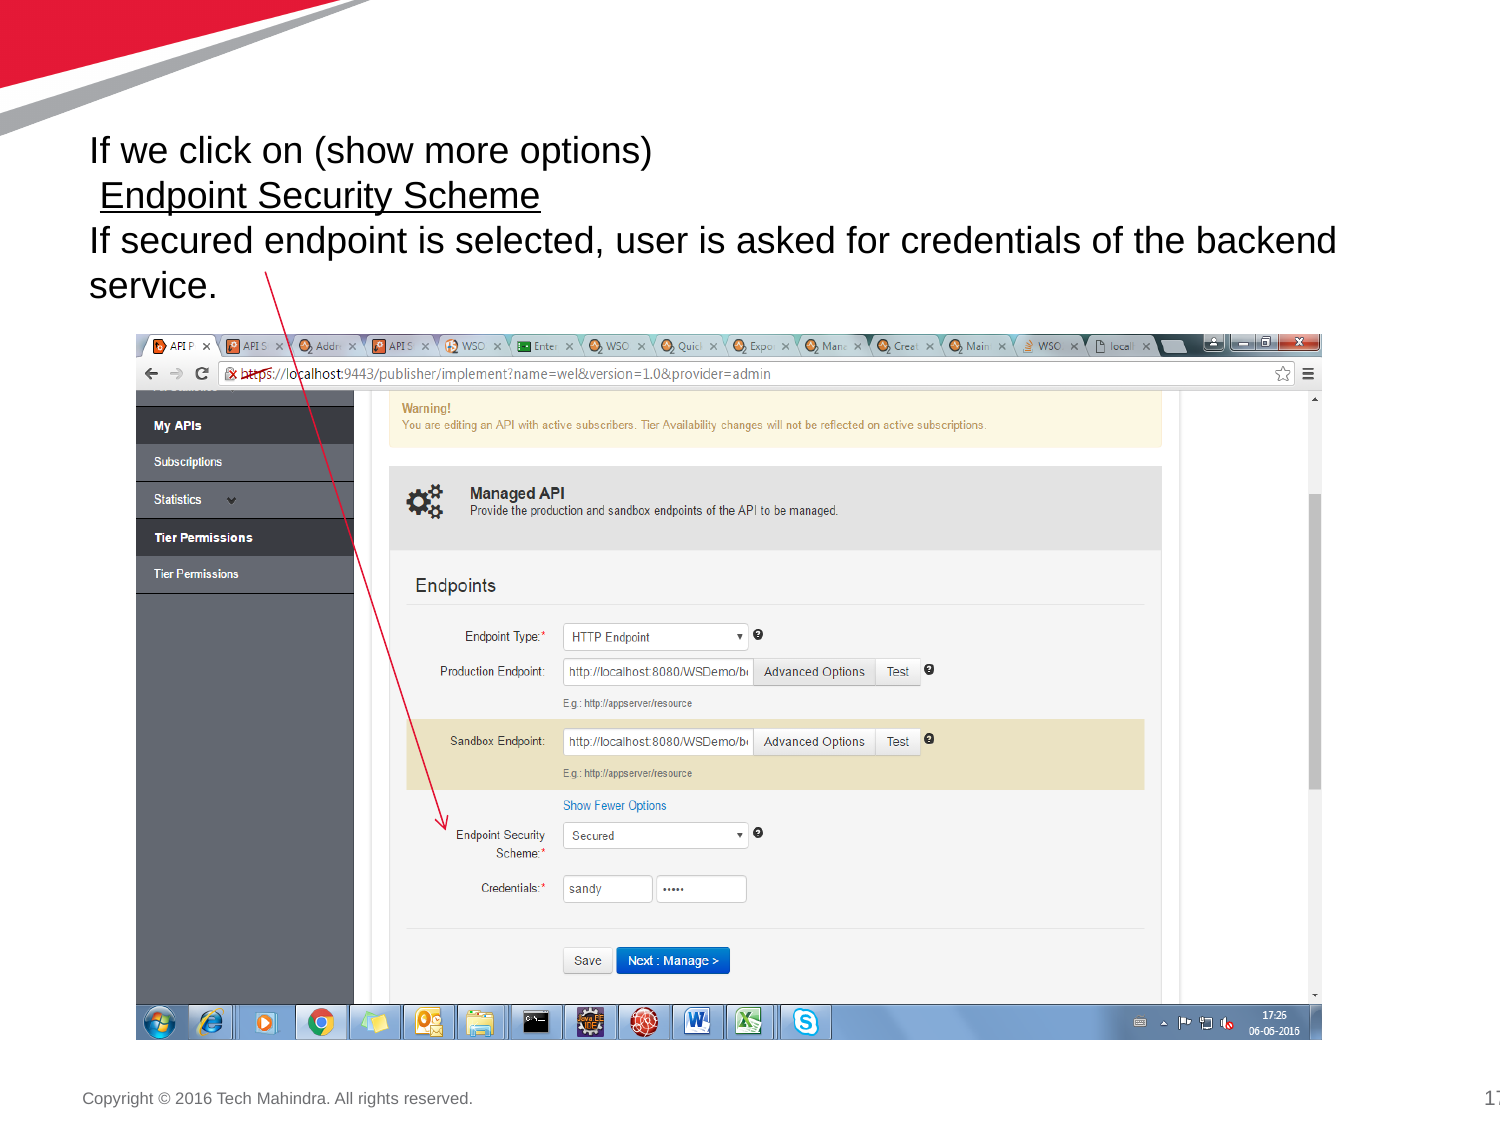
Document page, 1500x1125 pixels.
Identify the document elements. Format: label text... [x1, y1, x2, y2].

picture [0, 0, 373, 136]
picture [136, 334, 1322, 1040]
list If we click on (show more options) Endpoint Security Scheme If secured endpoint is selected, user is asked for credentials of the backend service. [88, 125, 1429, 354]
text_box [264, 271, 446, 831]
